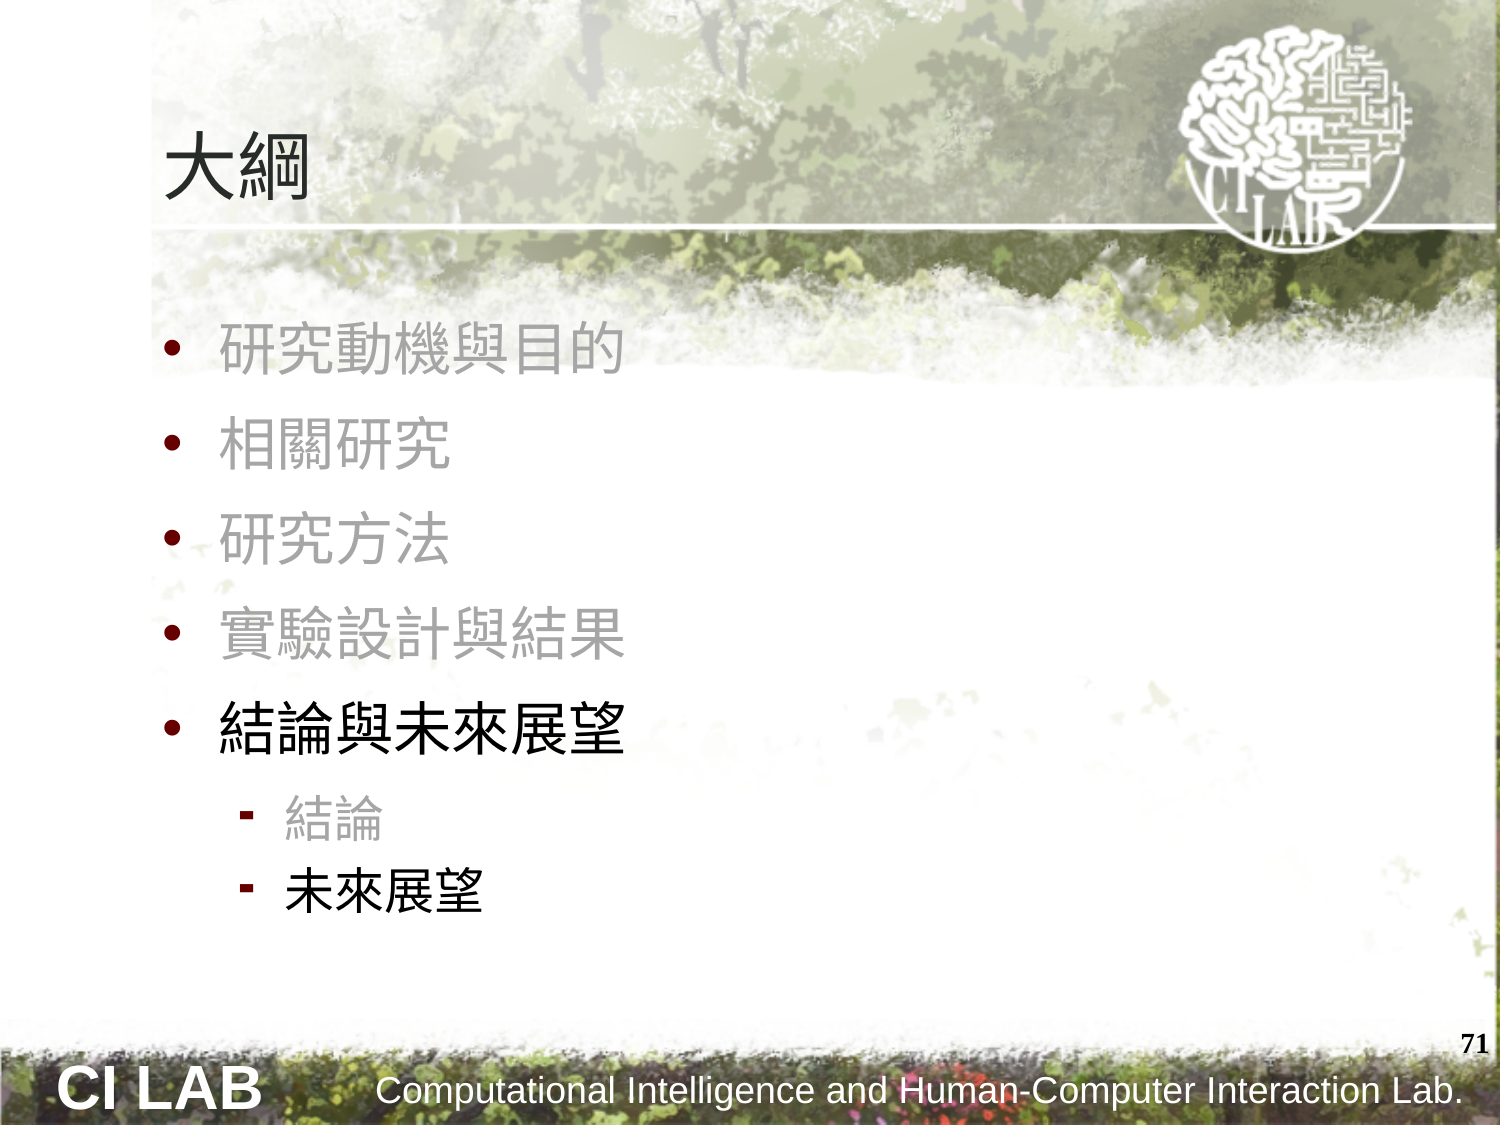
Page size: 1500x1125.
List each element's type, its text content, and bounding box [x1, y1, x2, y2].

slide_number 71 [1426, 985, 1500, 1067]
title 大綱 [147, 31, 1448, 219]
text_box 研究動機與目的 相關研究 研究方法 實驗設計與結果 結論與未來展望 結論 未來展望 [147, 304, 1410, 961]
picture [0, 0, 1500, 1125]
